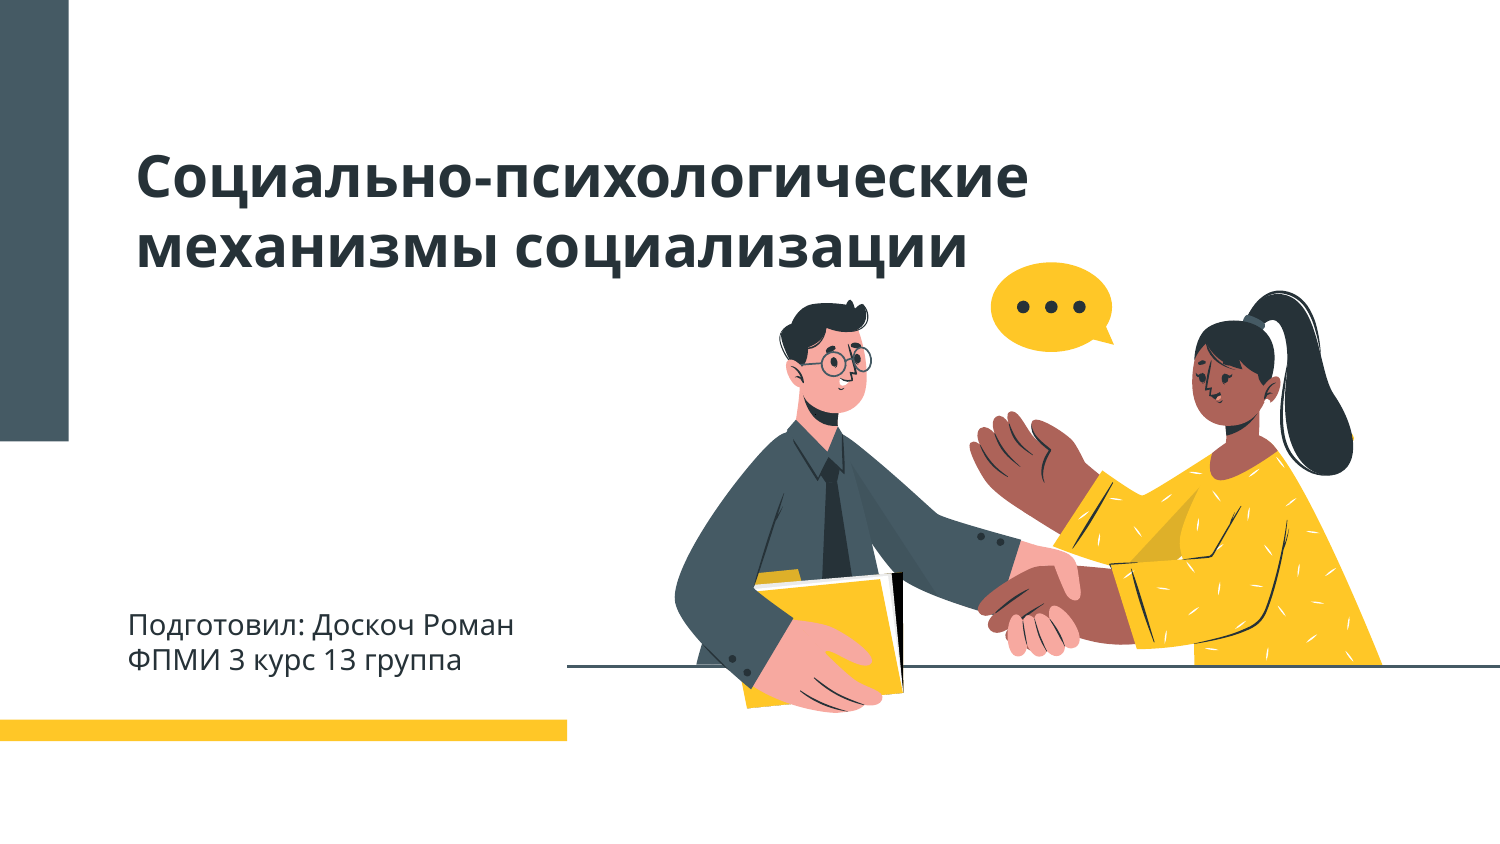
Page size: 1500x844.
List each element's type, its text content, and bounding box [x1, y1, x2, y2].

text_box [0, 0, 69, 442]
title Социально-психологические механизмы социализации [120, 100, 1065, 318]
text_box [0, 719, 568, 742]
subtitle Подготовил: Доскоч Роман ФПМИ 3 курс 13 группа [112, 576, 561, 707]
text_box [566, 261, 1500, 714]
